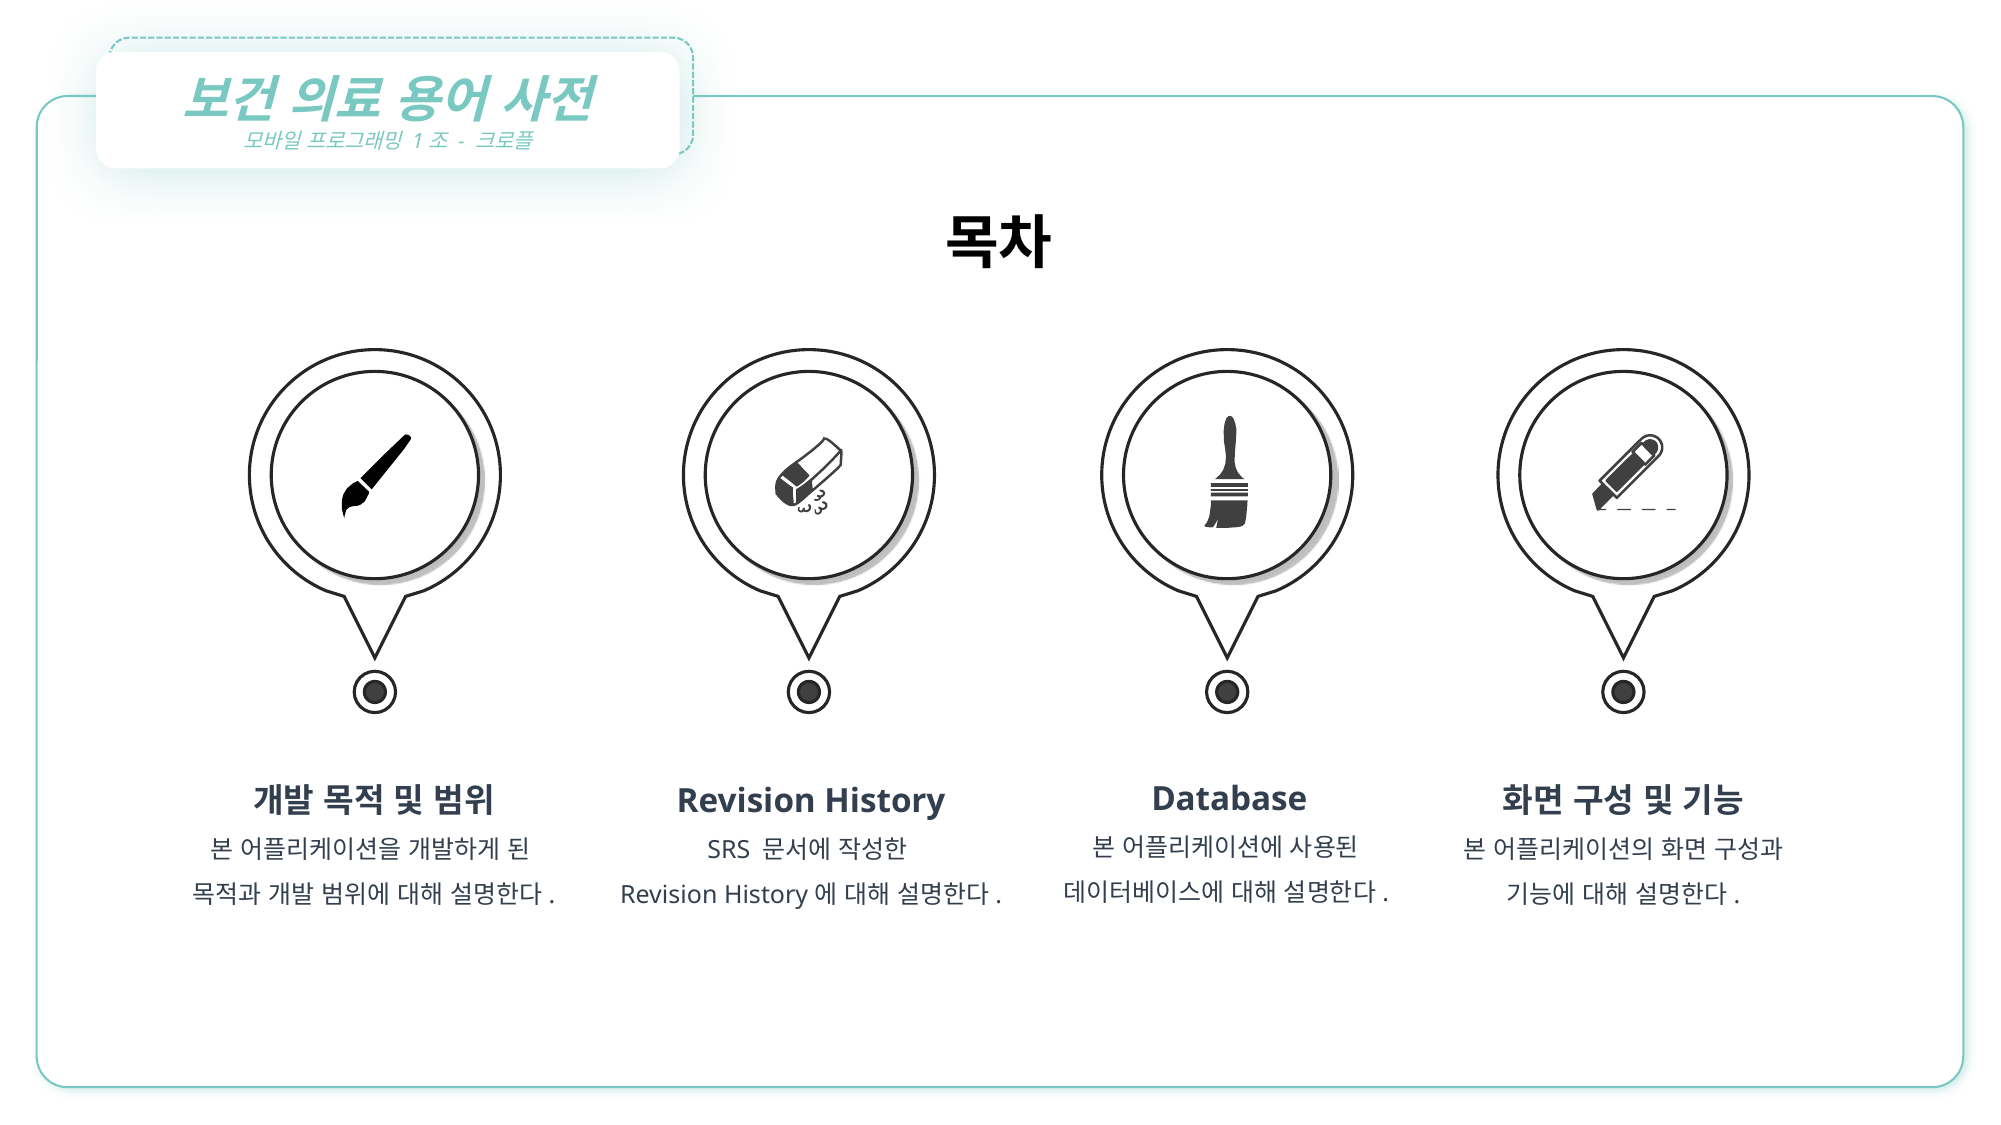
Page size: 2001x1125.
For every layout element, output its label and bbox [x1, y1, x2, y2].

text_box [1204, 415, 1248, 528]
text_box [36, 37, 1964, 1088]
text_box [341, 434, 411, 519]
text_box [775, 437, 843, 515]
text_box [1592, 434, 1676, 511]
